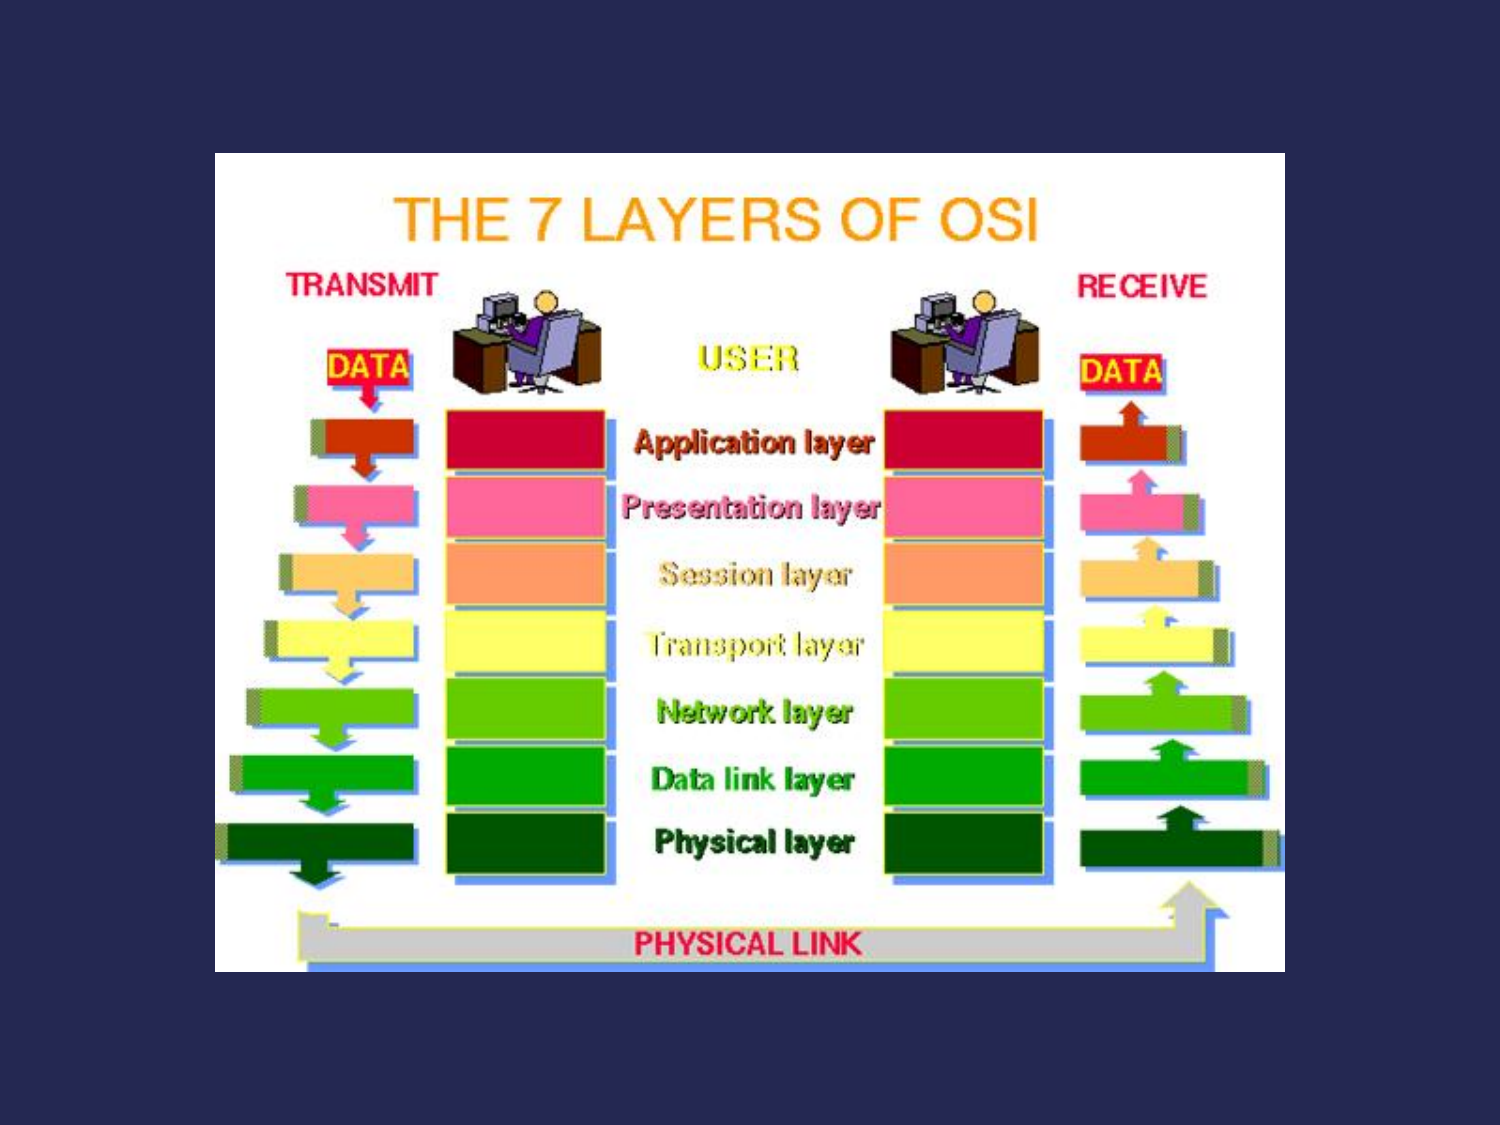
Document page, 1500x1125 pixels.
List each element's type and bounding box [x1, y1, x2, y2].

picture [215, 153, 1285, 972]
